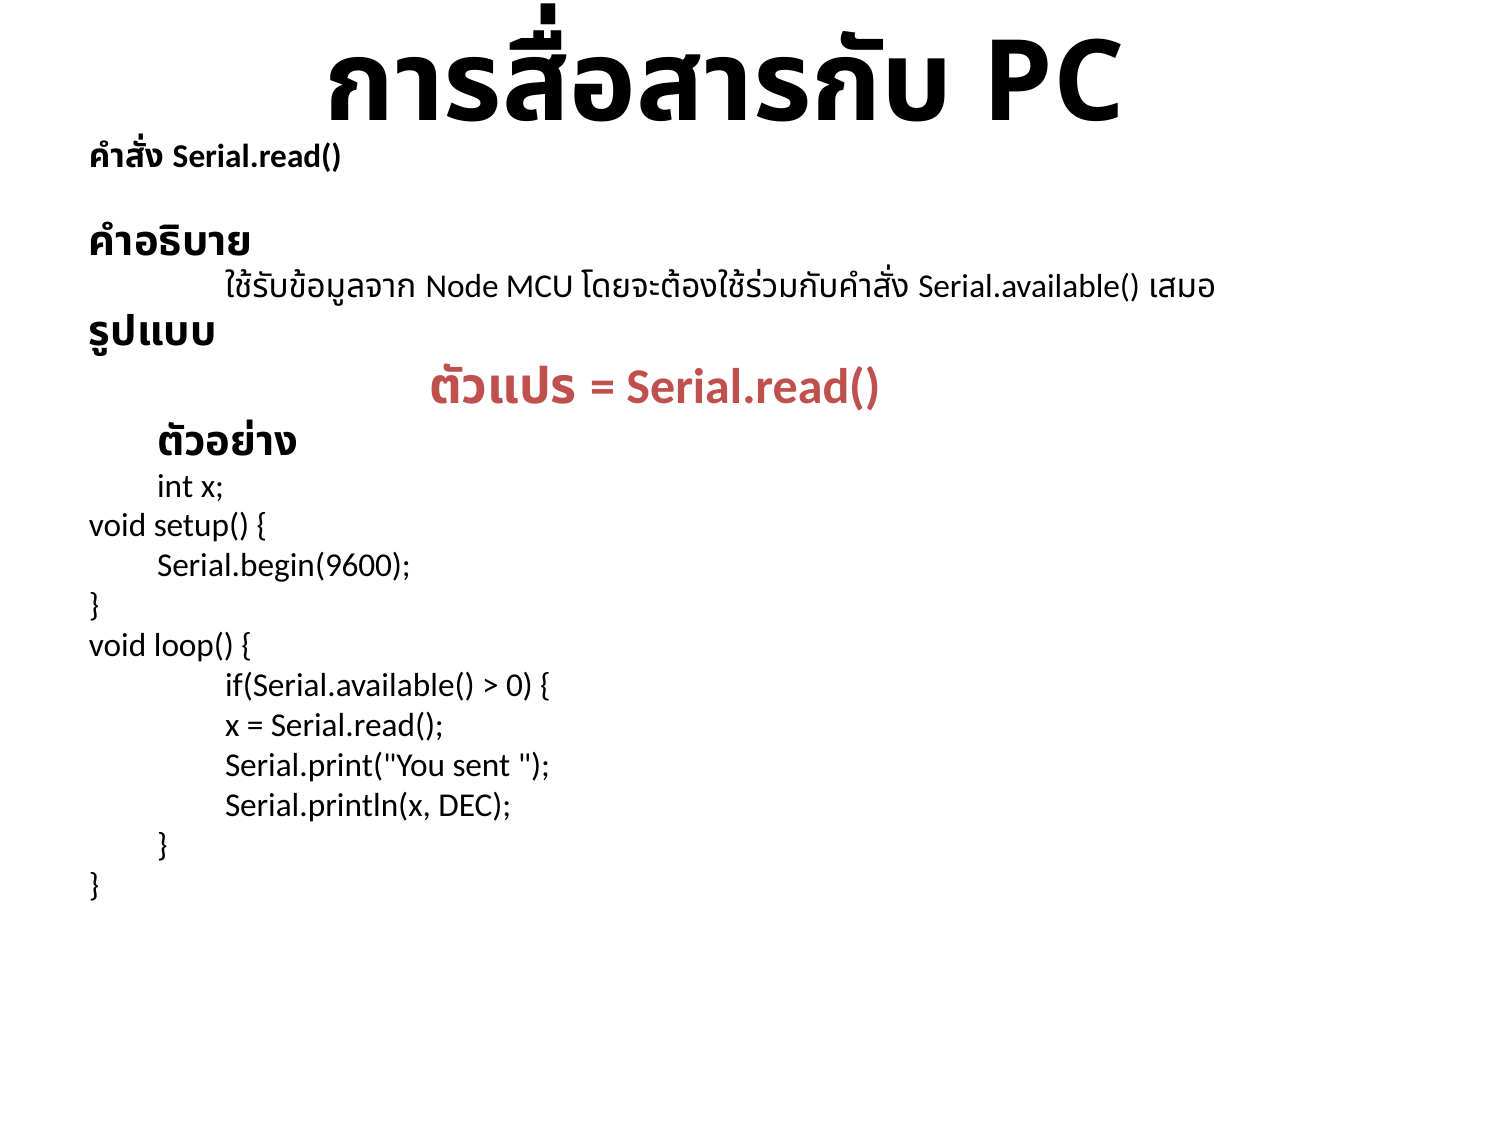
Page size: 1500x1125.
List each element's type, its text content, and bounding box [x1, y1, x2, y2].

text_box คำสั่ง Serial.read() คำอธิบาย ใช้รับข้อมูลจาก Node MCU โดยจะต้องใช้ร่วมกับคำสั่ง Serial.available() เสมอ รูปแบบ ตัวแปร = Serial.read() ตัวอย่าง int x; void setup() { Serial.begin(9600); } void loop() { if(Serial.available() > 0) { x = Serial.read(); Serial.print("You sent "); Serial.println(x, DEC); } } [73, 126, 1426, 911]
text_box การสื่อสารกับ PC [309, 0, 1141, 126]
